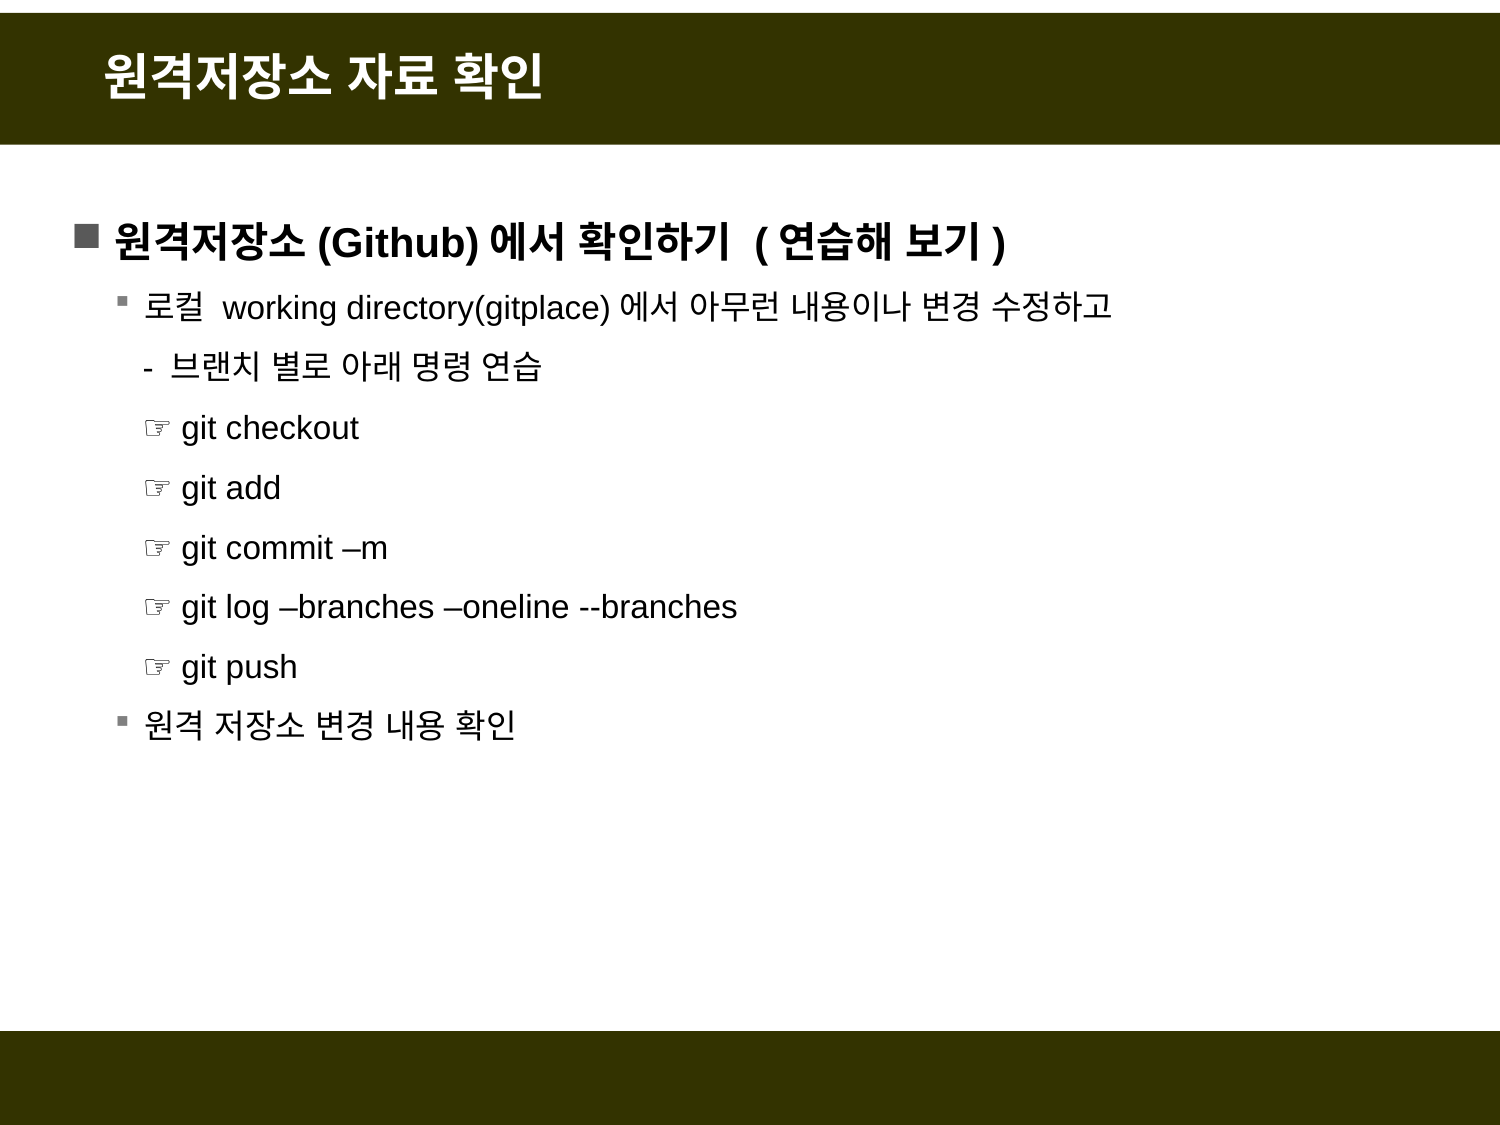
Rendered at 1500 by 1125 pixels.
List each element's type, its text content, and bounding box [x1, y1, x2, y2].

text_box 원격저장소(Github)에서 확인하기 (연습해 보기) 로컬 working directory(gitplace)에서 아무런 내용이나 변경 수정하고 - 브랜치 별로 아래 명령 연습 ☞ git checkout ☞ git add ☞ git commit –m ☞ git log –branches –oneline --branches ☞ git push 원격 저장소 변경 내용 확인 [56, 183, 1474, 790]
title 원격저장소 자료 확인 [88, 31, 1282, 126]
